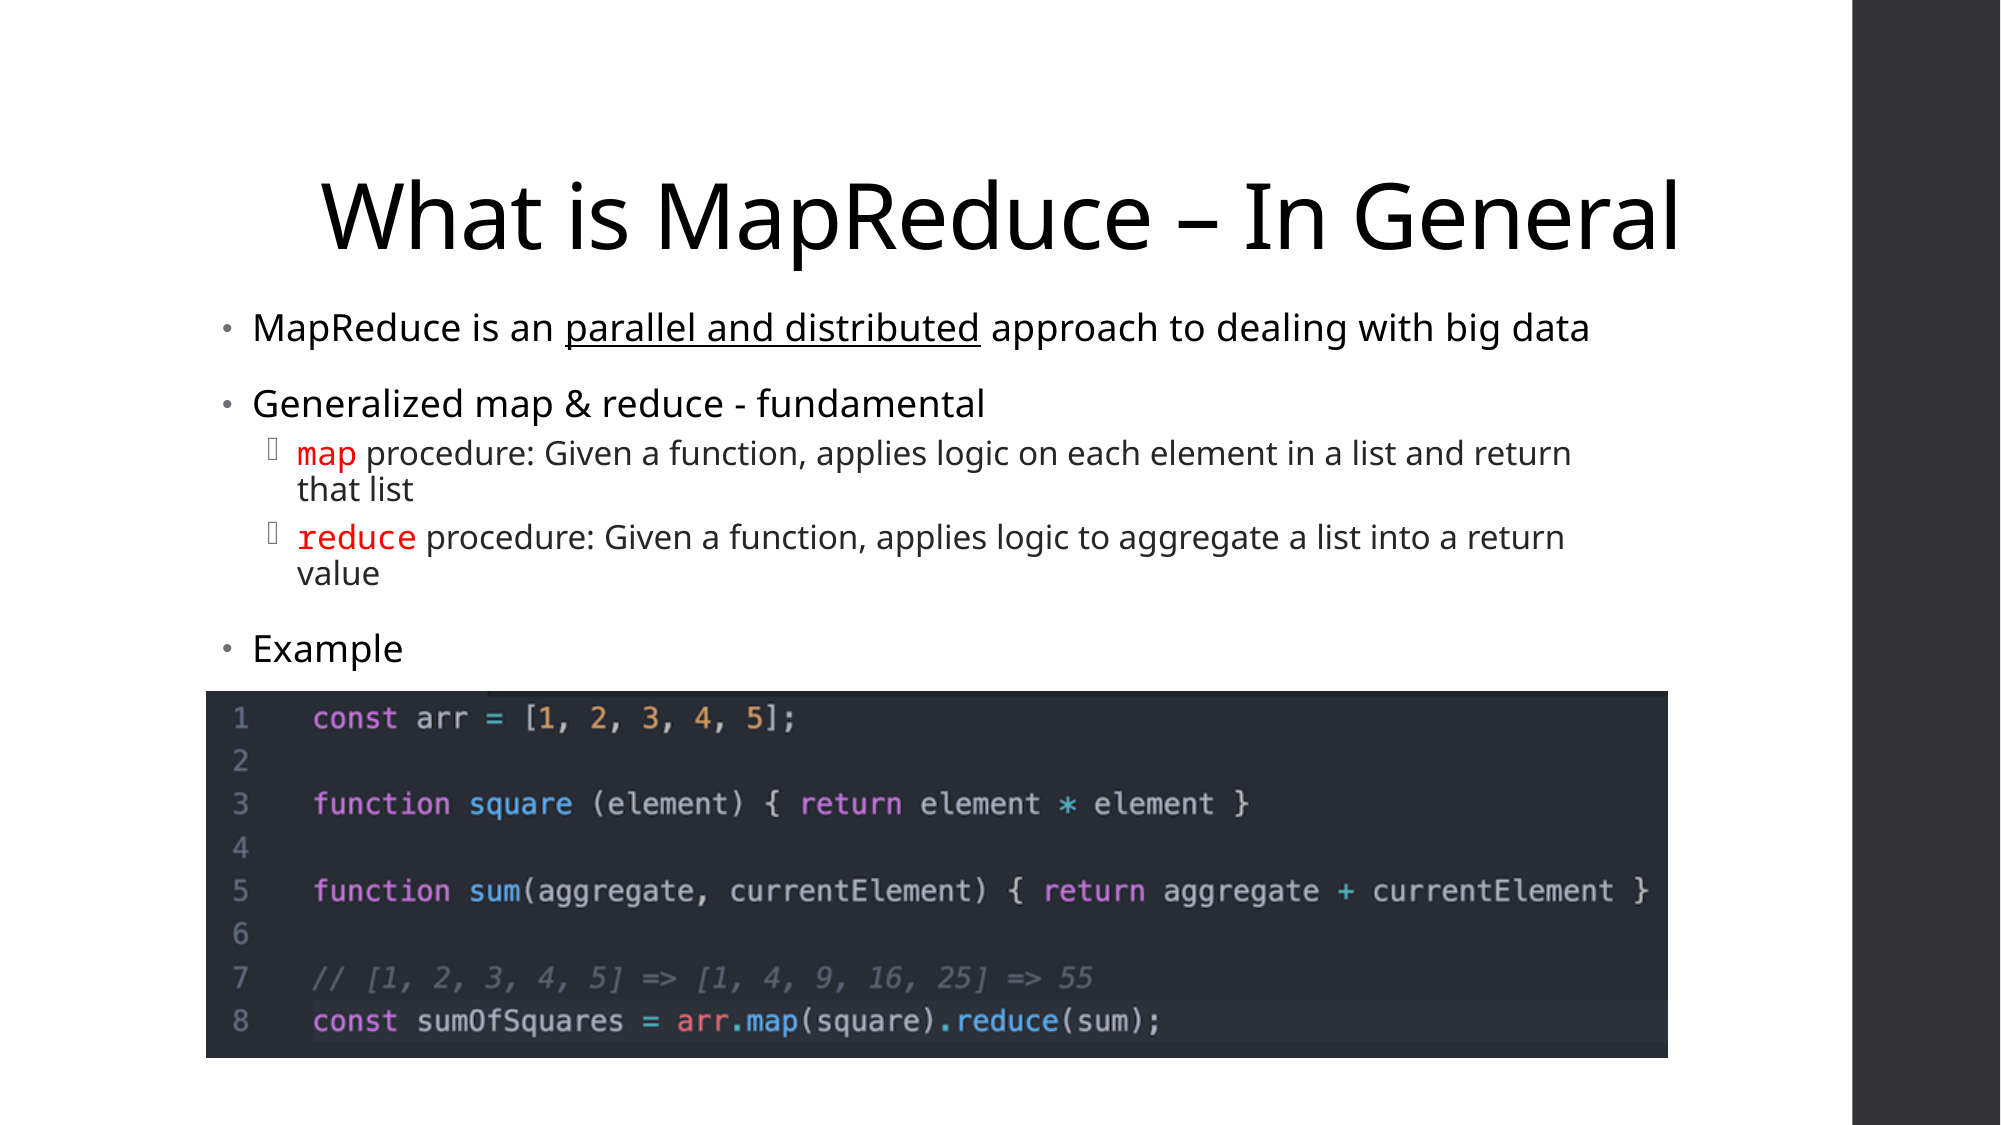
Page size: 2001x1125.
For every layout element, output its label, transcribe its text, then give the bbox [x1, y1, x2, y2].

picture [206, 691, 1668, 1058]
list MapReduce is an parallel and distributed approach to dealing with big data Generalized map & reduce - fundamental map procedure: Given a function, applies logic on each element in a list and return that list reduce procedure: Given a function, applies logic to aggregate a list into a return value Example [206, 299, 1617, 687]
title What is MapReduce – In General [206, 60, 1797, 278]
